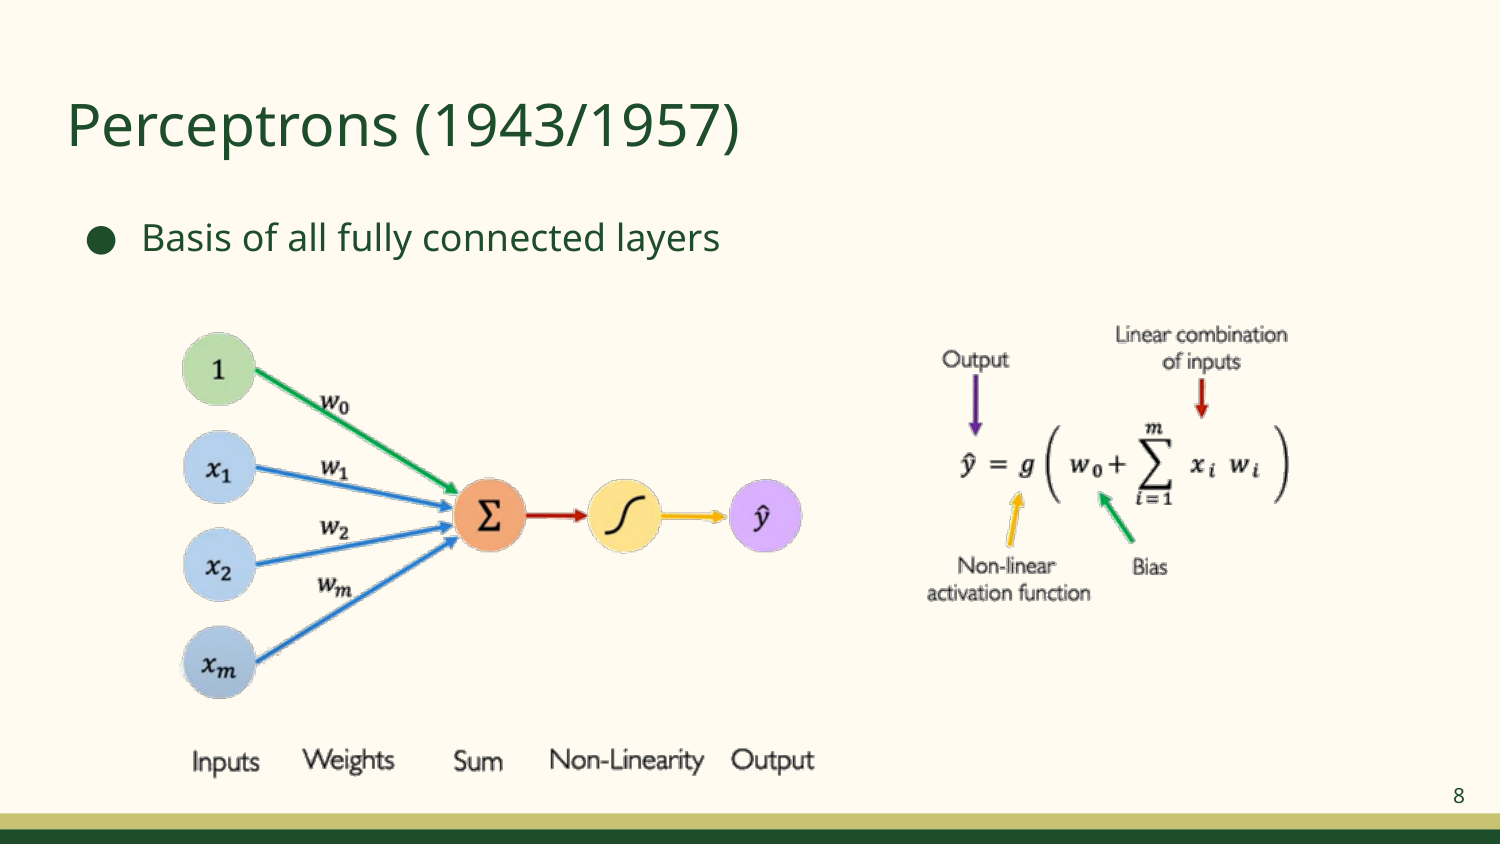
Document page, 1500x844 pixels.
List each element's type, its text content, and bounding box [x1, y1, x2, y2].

picture [90, 237, 1410, 808]
title Perceptrons (1943/1957) [51, 72, 1449, 174]
list Basis of all fully connected layers [51, 192, 1449, 750]
slide_number 8 [1389, 764, 1480, 830]
